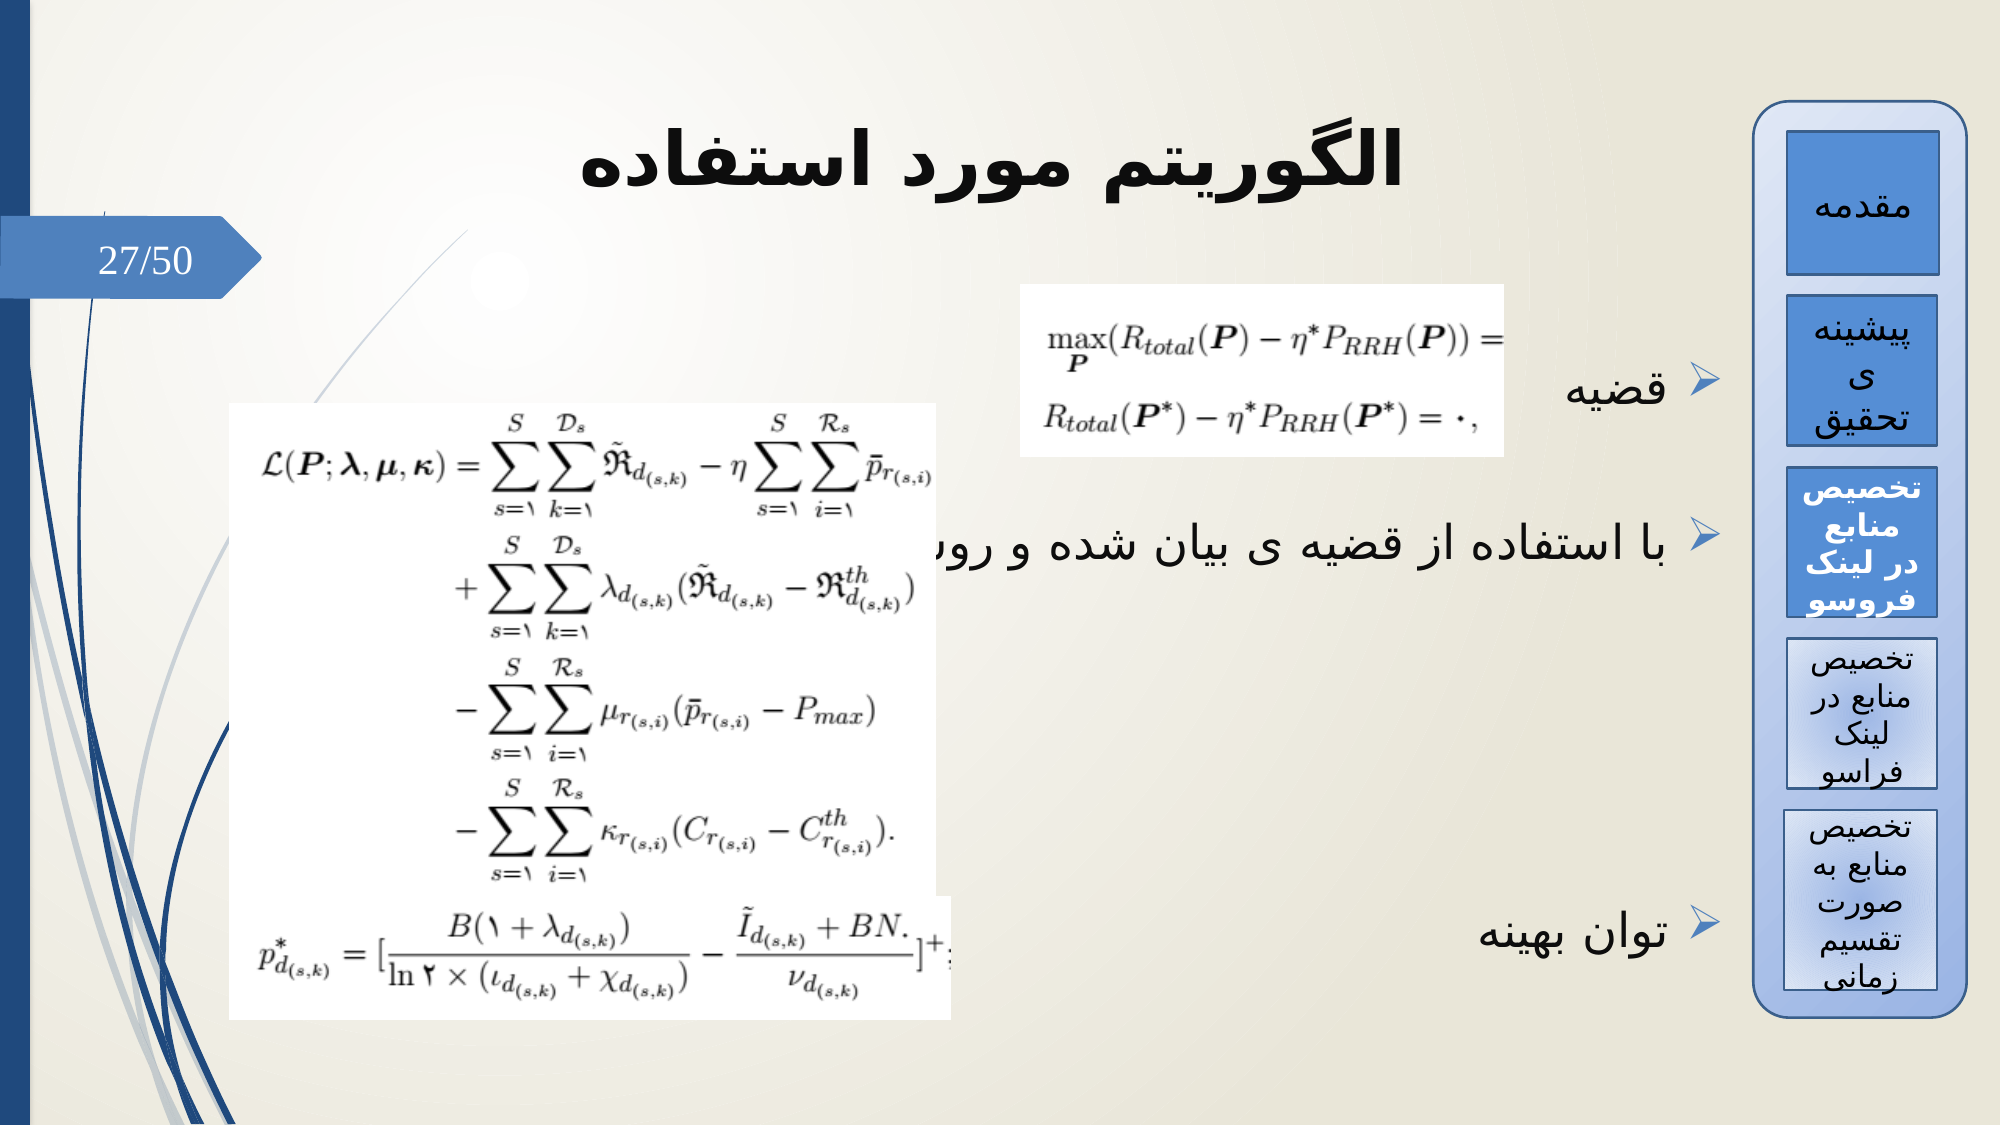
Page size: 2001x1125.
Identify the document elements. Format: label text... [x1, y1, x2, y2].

picture [1020, 284, 1504, 457]
title الگوریتم مورد استفاده [261, 103, 1724, 314]
text_box [1751, 99, 1968, 1019]
text_box مقدمه [1786, 130, 1940, 276]
picture [228, 403, 952, 1021]
text_box تخصیص منابع در لینک فراسو [1786, 637, 1938, 790]
slide_number 27/50 [43, 227, 209, 288]
text_box پیشینه ی تحقیق [1786, 294, 1938, 447]
list قضیه با استفاده از قضیه ی بیان شده و روش لاگرانژ توان بهینه [275, 349, 1738, 969]
text_box تخصیص منابع به صورت تقسیم زمانی [1783, 809, 1938, 991]
text_box تخصیص منابع در لینک فروسو [1786, 466, 1938, 618]
